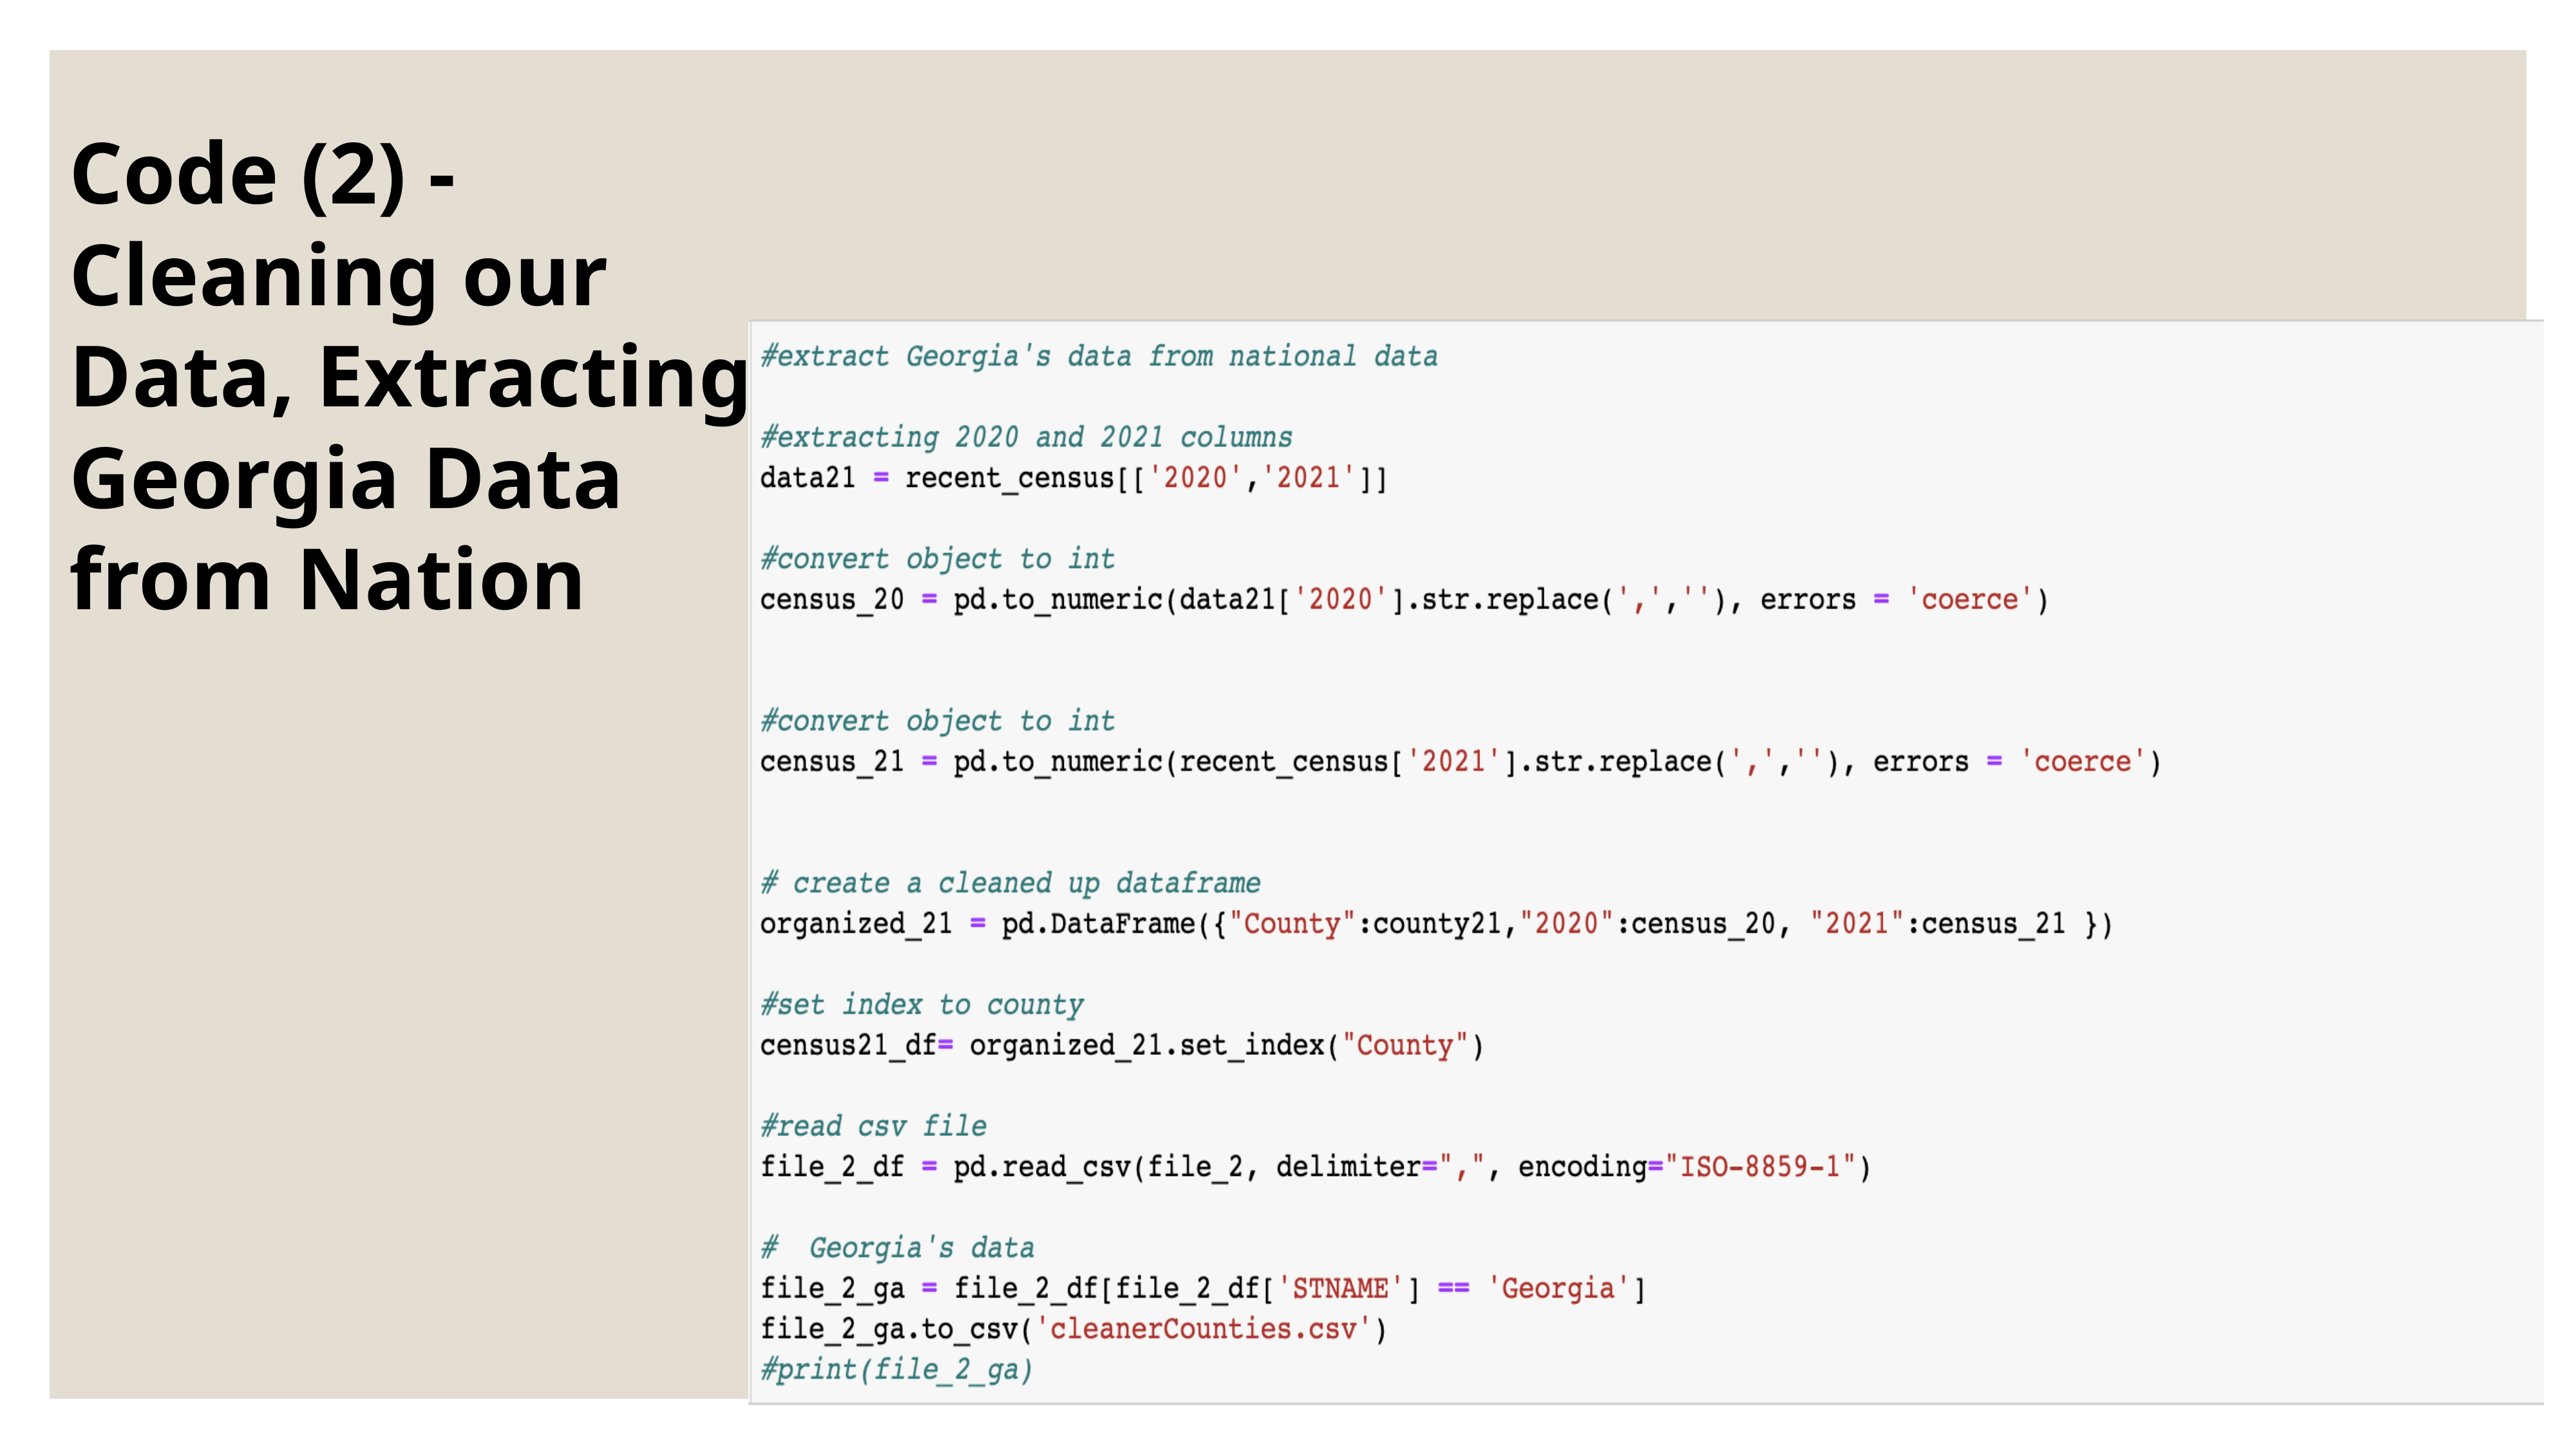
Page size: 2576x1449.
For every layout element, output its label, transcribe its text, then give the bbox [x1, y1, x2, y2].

picture [748, 319, 2544, 1406]
title Code (2) - Cleaning our Data, Extracting Georgia Data from Nation [64, 114, 778, 879]
